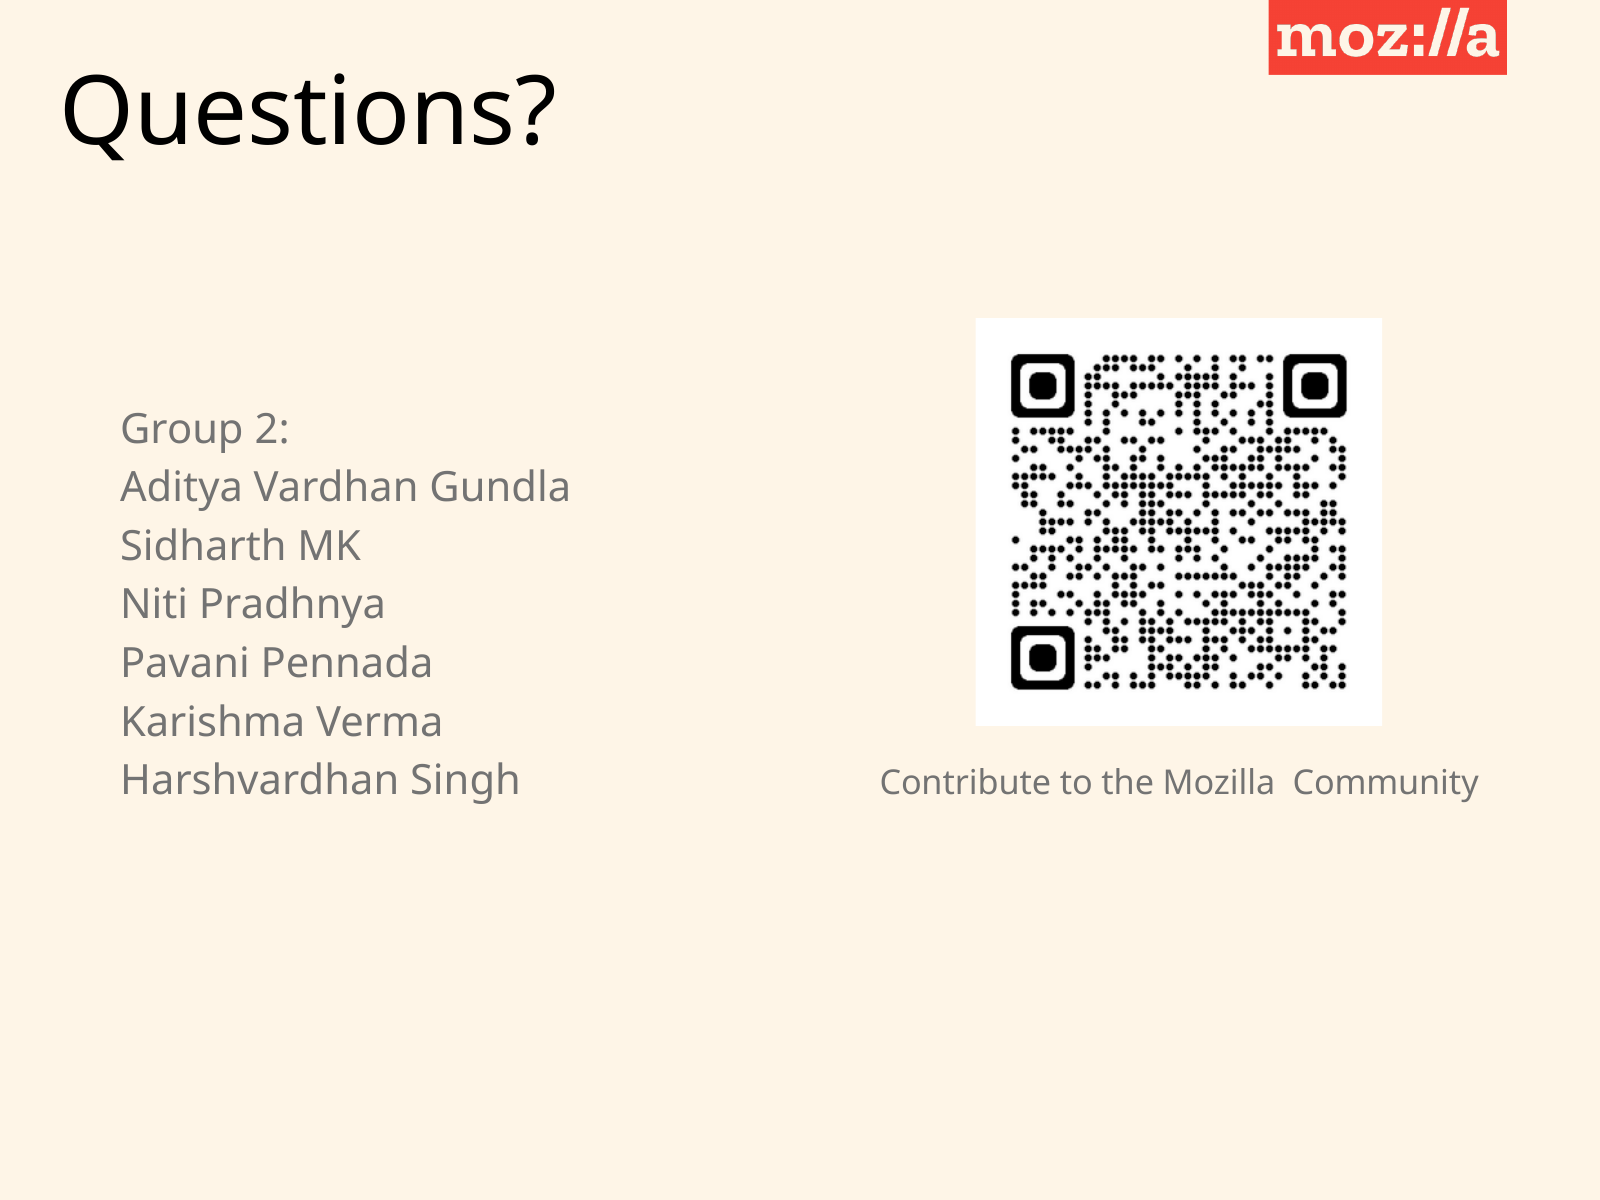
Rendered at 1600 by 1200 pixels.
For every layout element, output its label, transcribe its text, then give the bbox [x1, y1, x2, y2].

text_box Group 2: Aditya Vardhan Gundla Sidharth MK Niti Pradhnya Pavani Pennada Karishma Verma Harshvardhan Singh [119, 393, 631, 803]
text_box Questions? [59, 68, 1119, 164]
text_box [1268, 0, 1507, 76]
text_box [850, 318, 1508, 800]
